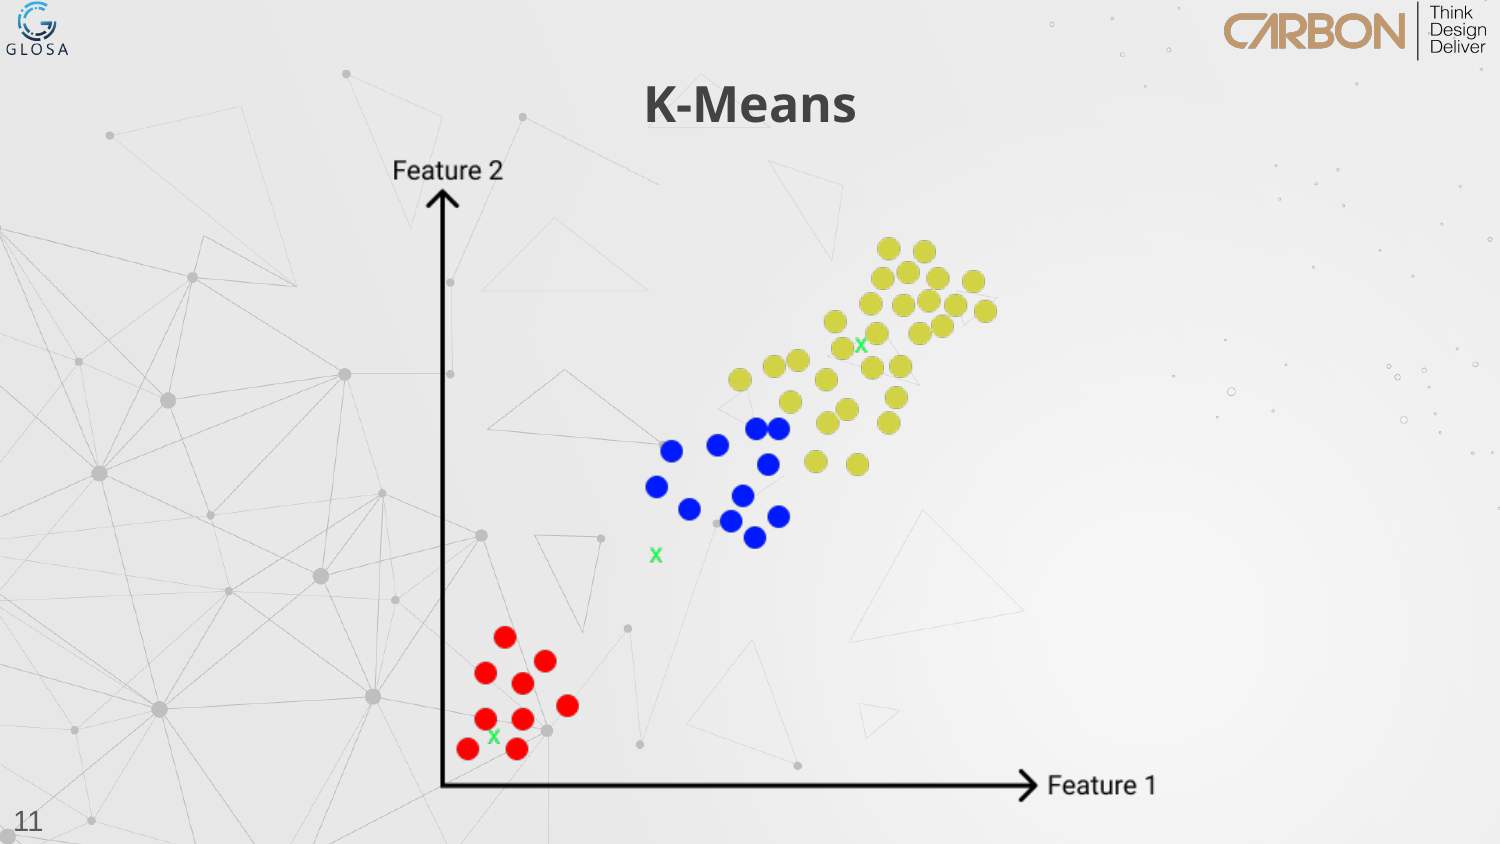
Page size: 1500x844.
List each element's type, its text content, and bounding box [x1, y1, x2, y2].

picture [1209, 0, 1500, 66]
picture [337, 153, 1163, 809]
text_box 11 [0, 796, 68, 844]
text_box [1, 0, 72, 69]
title K-Means [322, 57, 1178, 140]
